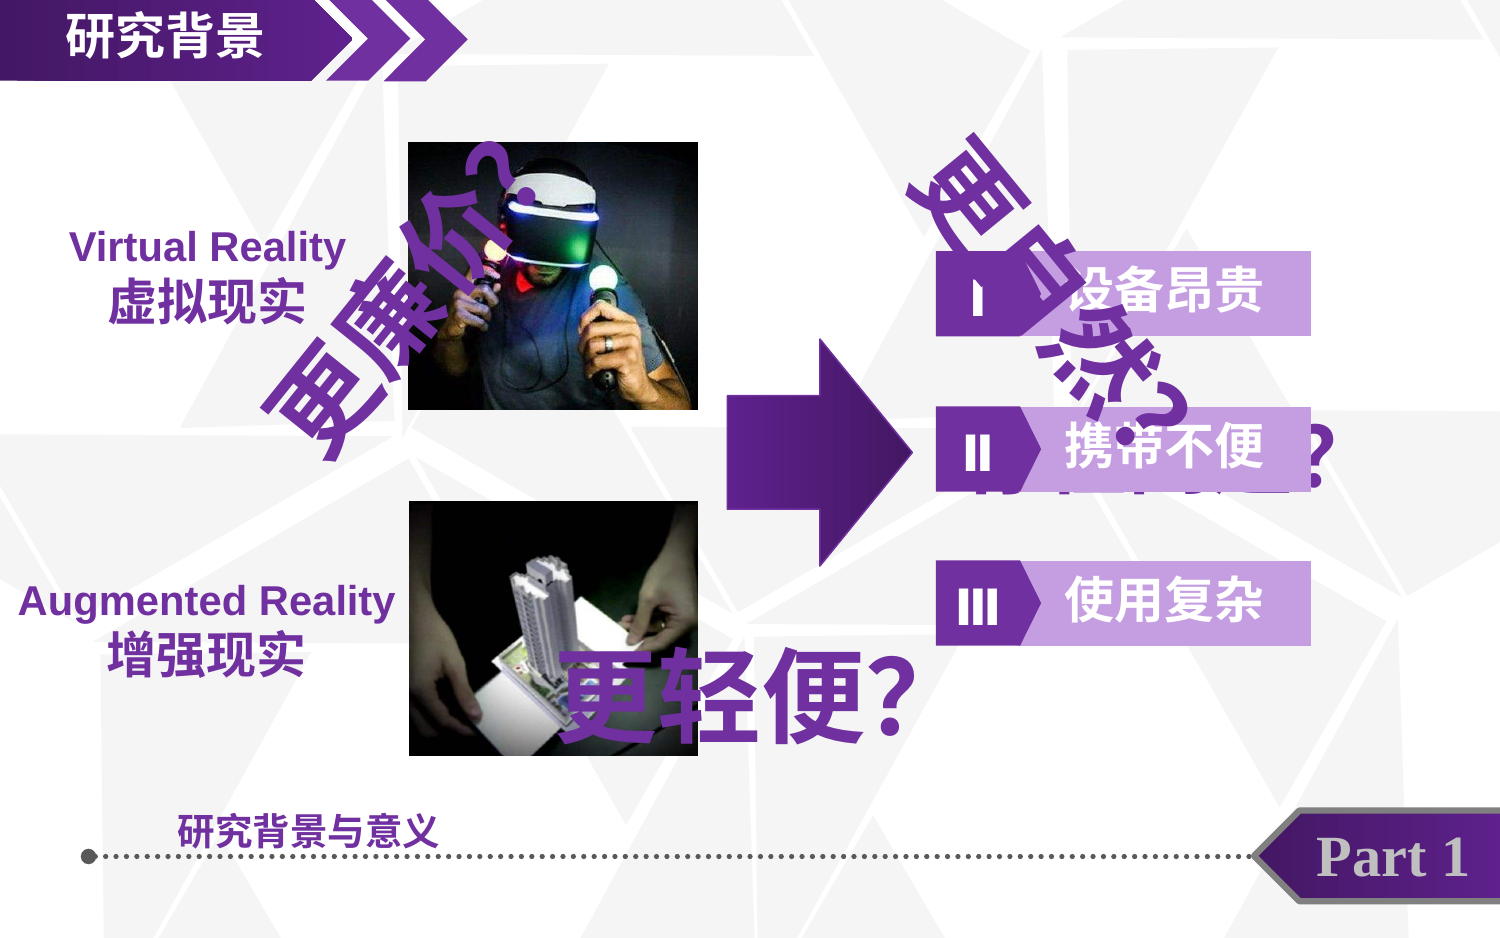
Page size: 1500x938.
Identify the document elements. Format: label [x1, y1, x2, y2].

text_box [0, 0, 1500, 938]
picture [408, 500, 698, 756]
picture [408, 142, 698, 410]
